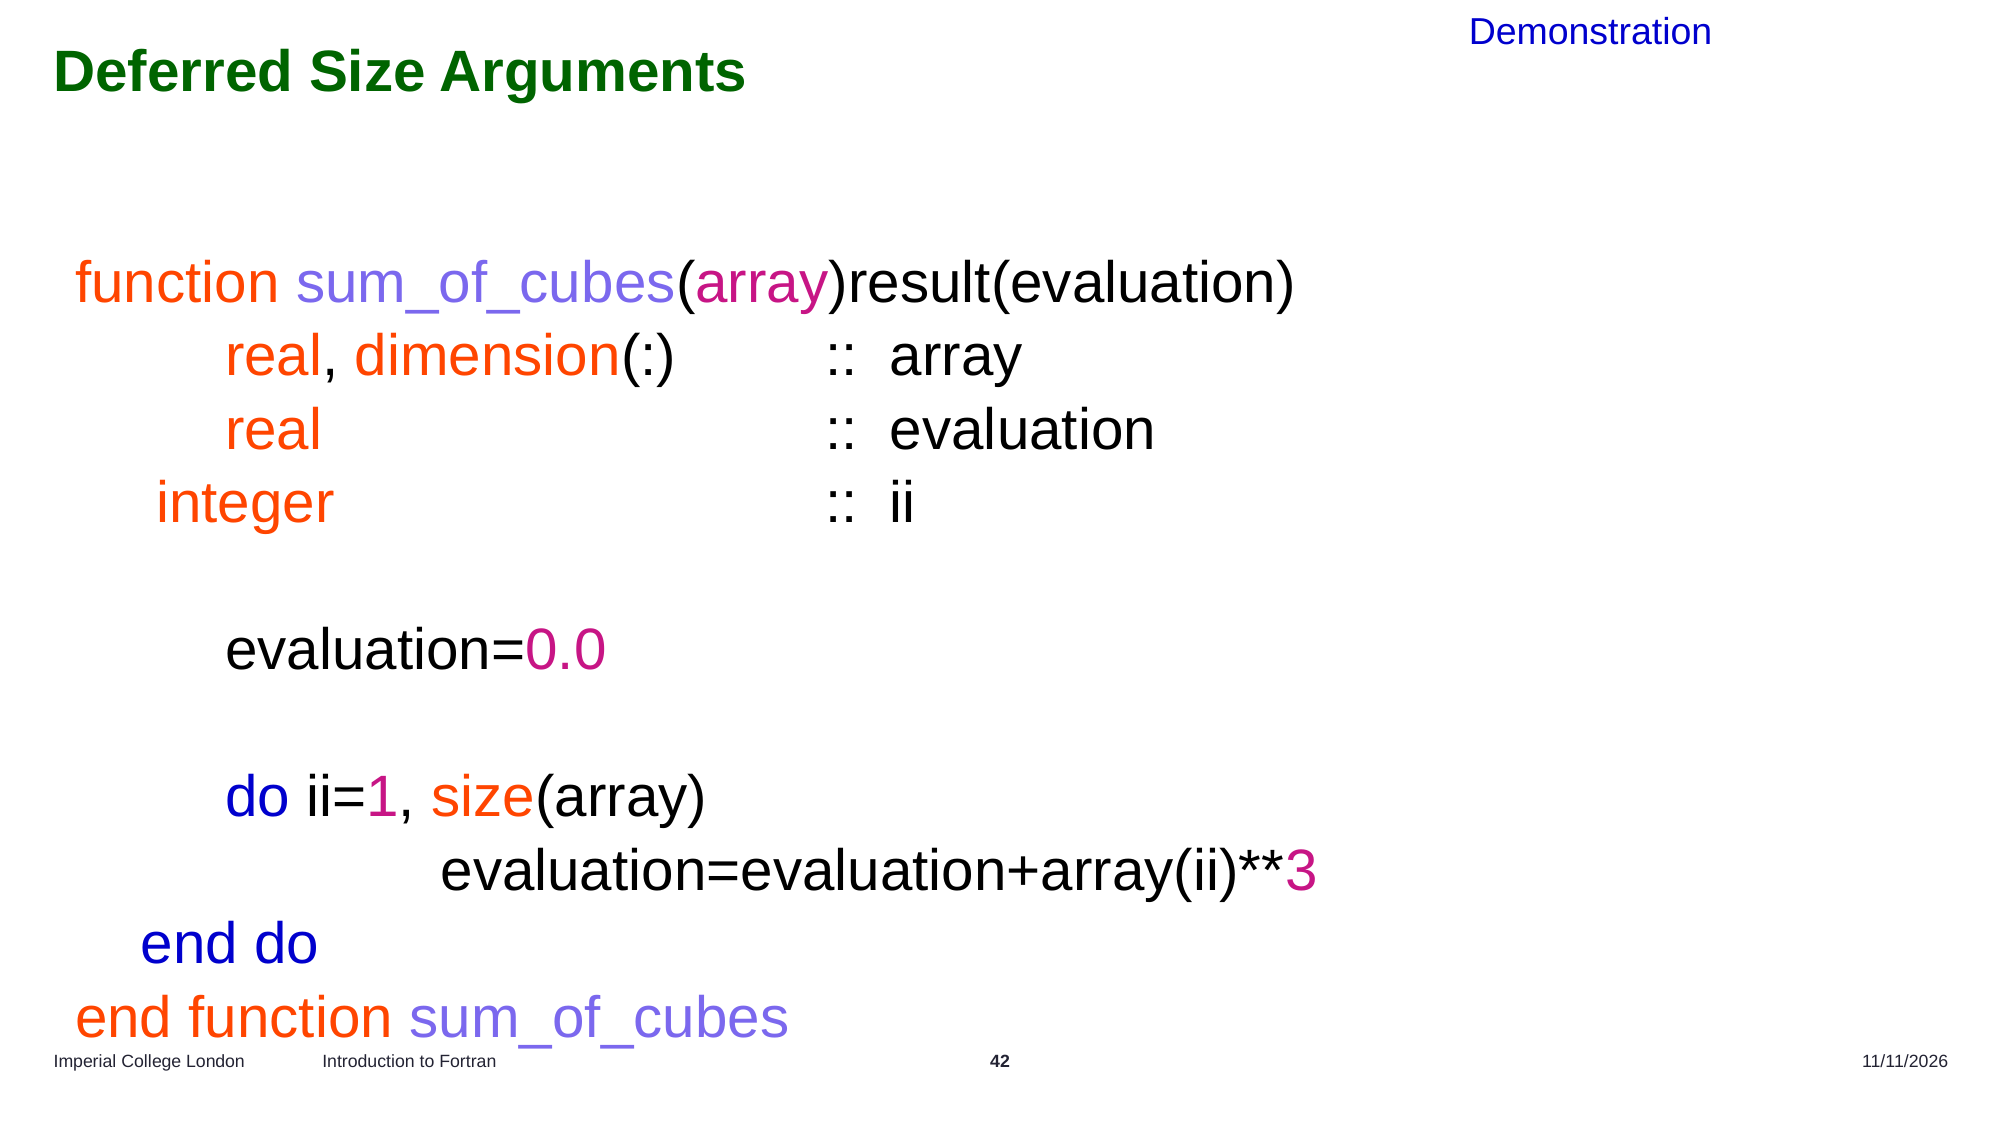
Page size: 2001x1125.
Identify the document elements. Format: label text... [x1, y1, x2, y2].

list function sum_of_cubes(array)result(evaluation) real, dimension(:) :: array real :: evaluation integer :: ii evaluation=0.0 do ii=1, size(array) evaluation=evaluation+array(ii)**3 end do end function sum_of_cubes [75, 240, 1969, 1041]
title Deferred Size Arguments [53, 41, 1947, 104]
text_box Demonstration [1454, 0, 1744, 60]
slide_number 42 [973, 1048, 1027, 1072]
footer Introduction to Fortran [322, 1048, 884, 1072]
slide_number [1745, 1048, 1948, 1072]
